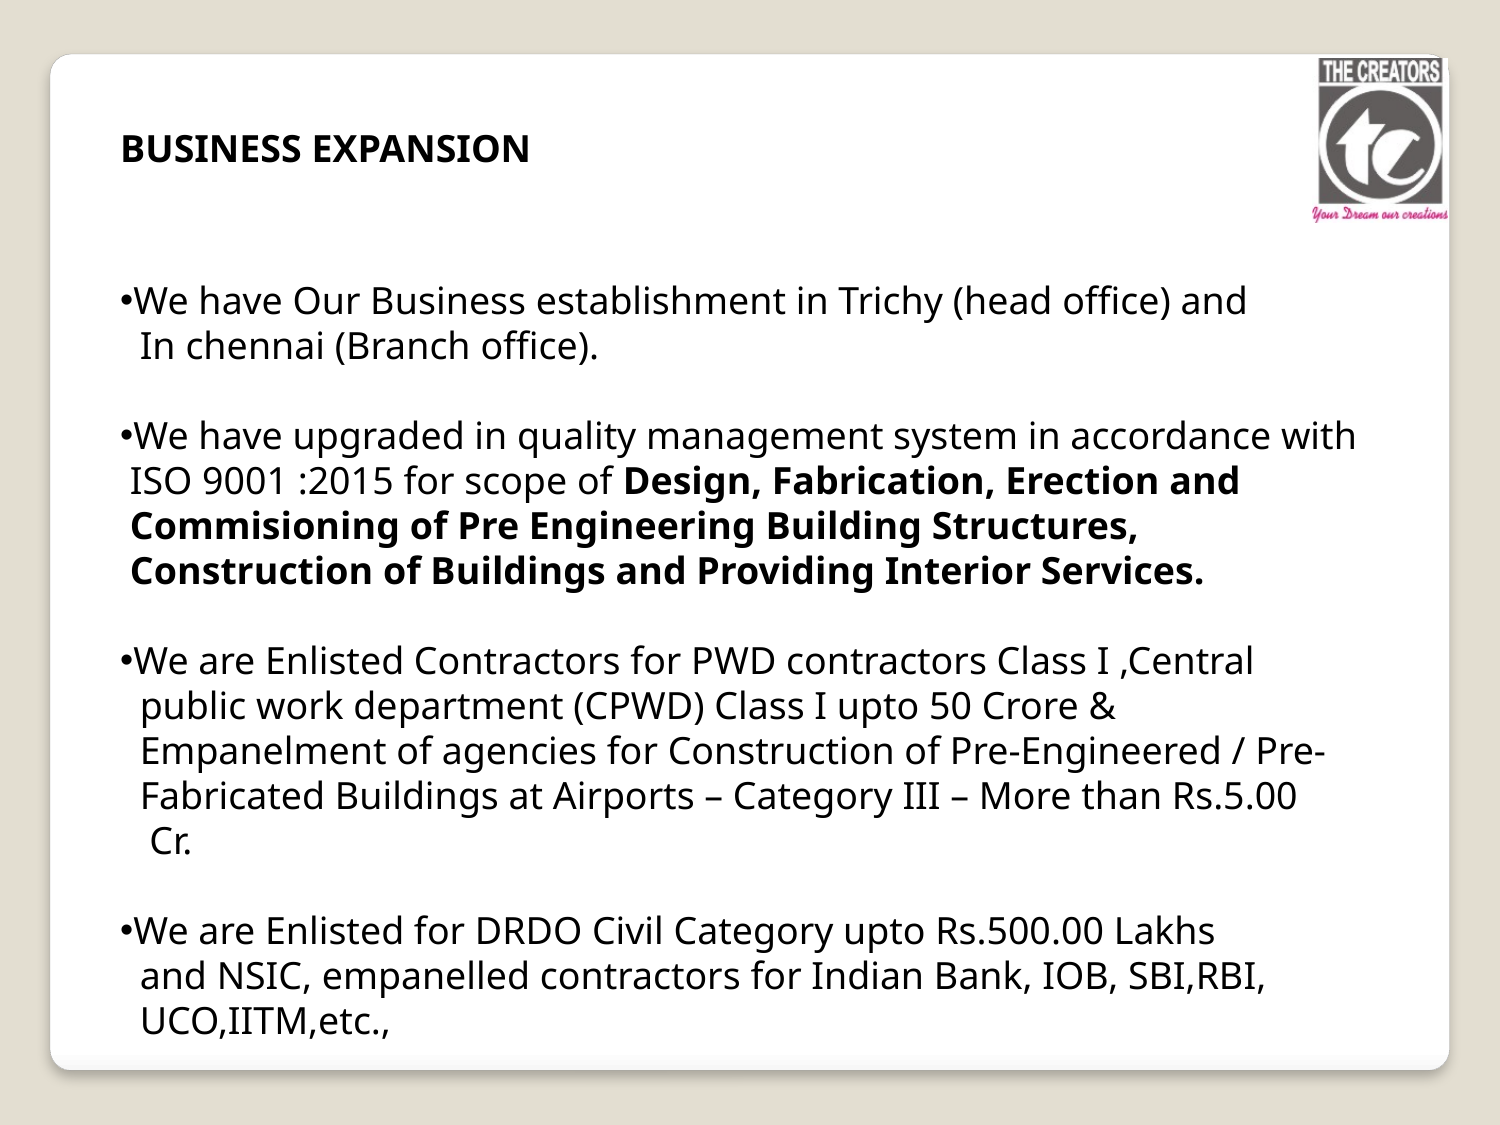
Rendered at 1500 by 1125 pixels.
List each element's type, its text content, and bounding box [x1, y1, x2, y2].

text_box We have Our Business establishment in Trichy (head office) and In chennai (Branch office). We have upgraded in quality management system in accordance with ISO 9001 :2015 for scope of Design, Fabrication, Erection and Commisioning of Pre Engineering Building Structures, Construction of Buildings and Providing Interior Services. We are Enlisted Contractors for PWD contractors Class I ,Central public work department (CPWD) Class I upto 50 Crore & Empanelment of agencies for Construction of Pre-Engineered / Pre- Fabricated Buildings at Airports – Category III – More than Rs.5.00 Cr. We are Enlisted for DRDO Civil Category upto Rs.500.00 Lakhs and NSIC, empanelled contractors for Indian Bank, IOB, SBI,RBI, UCO,IITM,etc., [105, 269, 1475, 1125]
text_box BUSINESS EXPANSION [105, 117, 668, 267]
picture [1312, 58, 1449, 223]
